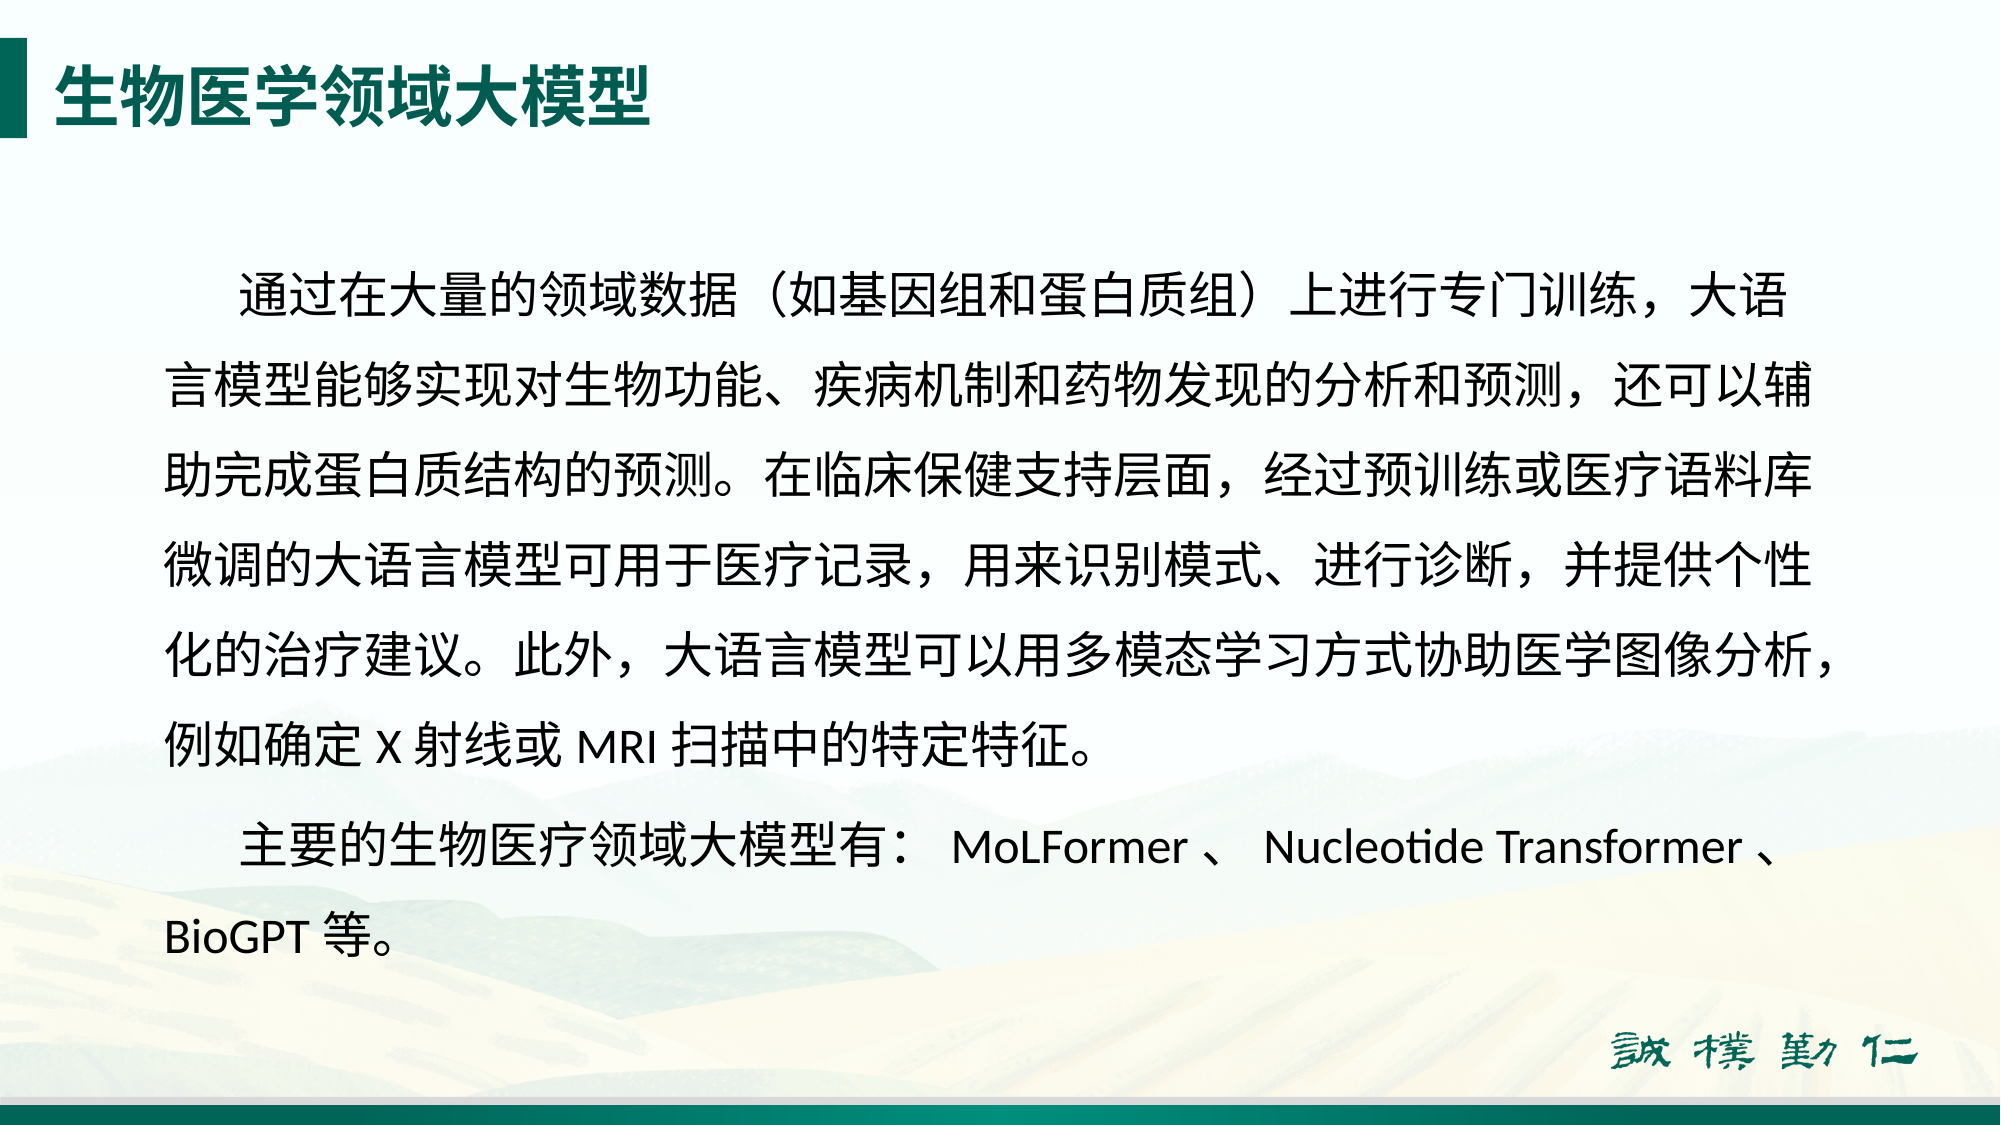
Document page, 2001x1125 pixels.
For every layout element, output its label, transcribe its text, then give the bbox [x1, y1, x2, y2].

text_box 主要的生物医疗领域大模型有：MoLFormer、Nucleotide Transformer、BioGPT等。 [148, 776, 1851, 971]
title 生物医学领域大模型 [38, 55, 675, 144]
picture [1611, 1017, 1918, 1084]
text_box 通过在大量的领域数据（如基因组和蛋白质组）上进行专门训练，大语言模型能够实现对生物功能、疾病机制和药物发现的分析和预测，还可以辅助完成蛋白质结构的预测。在临床保健支持层面，经过预训练或医疗语料库微调的大语言模型可用于医疗记录，用来识别模式、进行诊断，并提供个性化的治疗建议。此外，大语言模型可以用多模态学习方式协助医学图像分析，例如确定X射线或MRI扫描中的特定特征。 [148, 226, 1851, 776]
